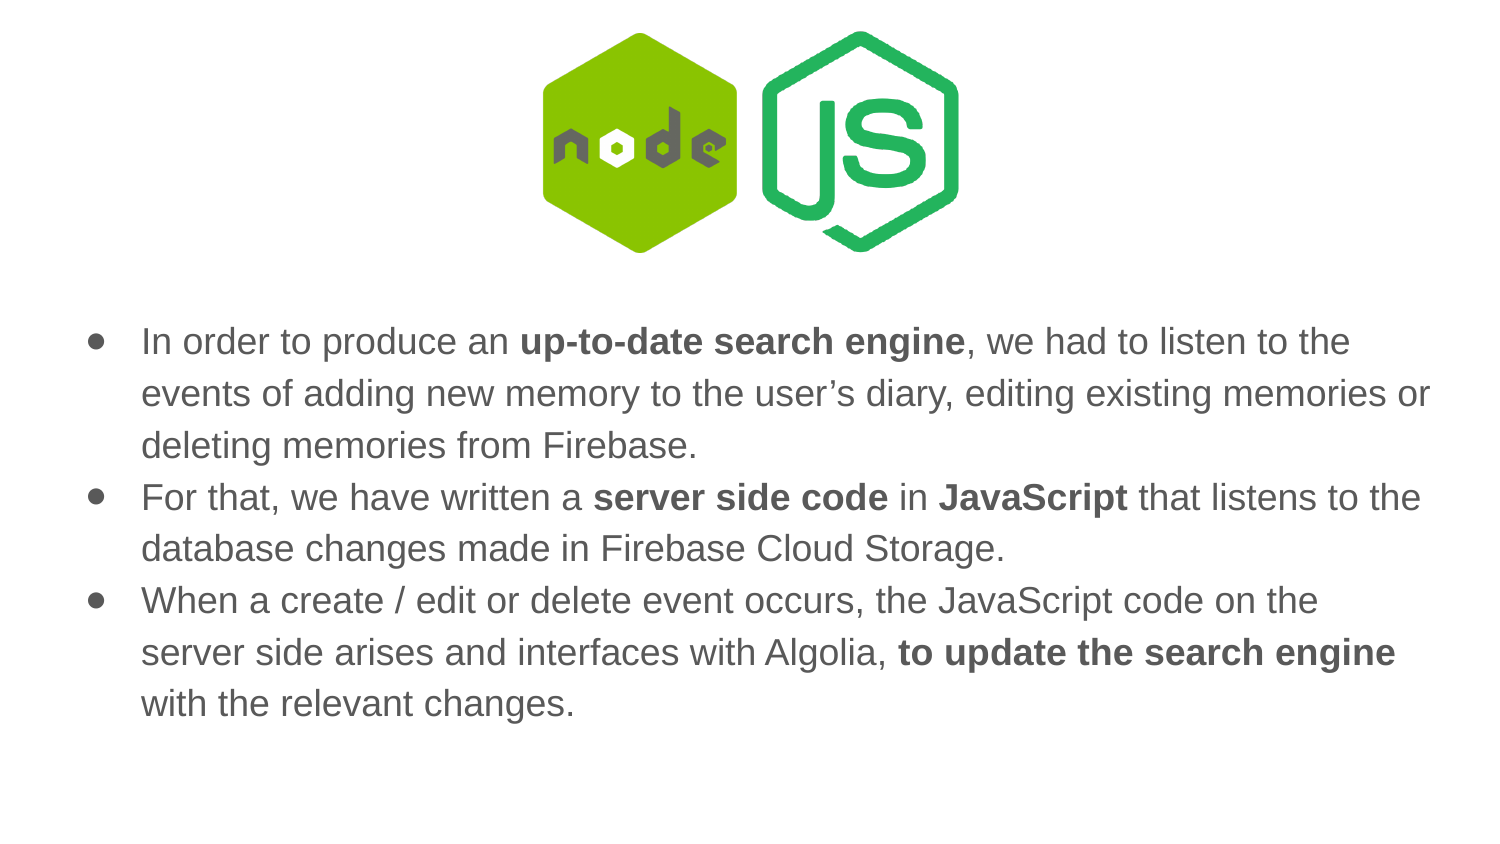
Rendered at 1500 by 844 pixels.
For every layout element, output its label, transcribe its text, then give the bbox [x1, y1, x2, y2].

list In order to produce an up-to-date search engine, we had to listen to the events of adding new memory to the user’s diary, editing existing memories or deleting memories from Firebase. For that, we have written a server side code in JavaScript that listens to the database changes made in Firebase Cloud Storage. When a create / edit or delete event occurs, the JavaScript code on the server side arises and interfaces with Algolia, to update the search engine with the relevant changes. [51, 295, 1449, 787]
picture [530, 26, 970, 260]
